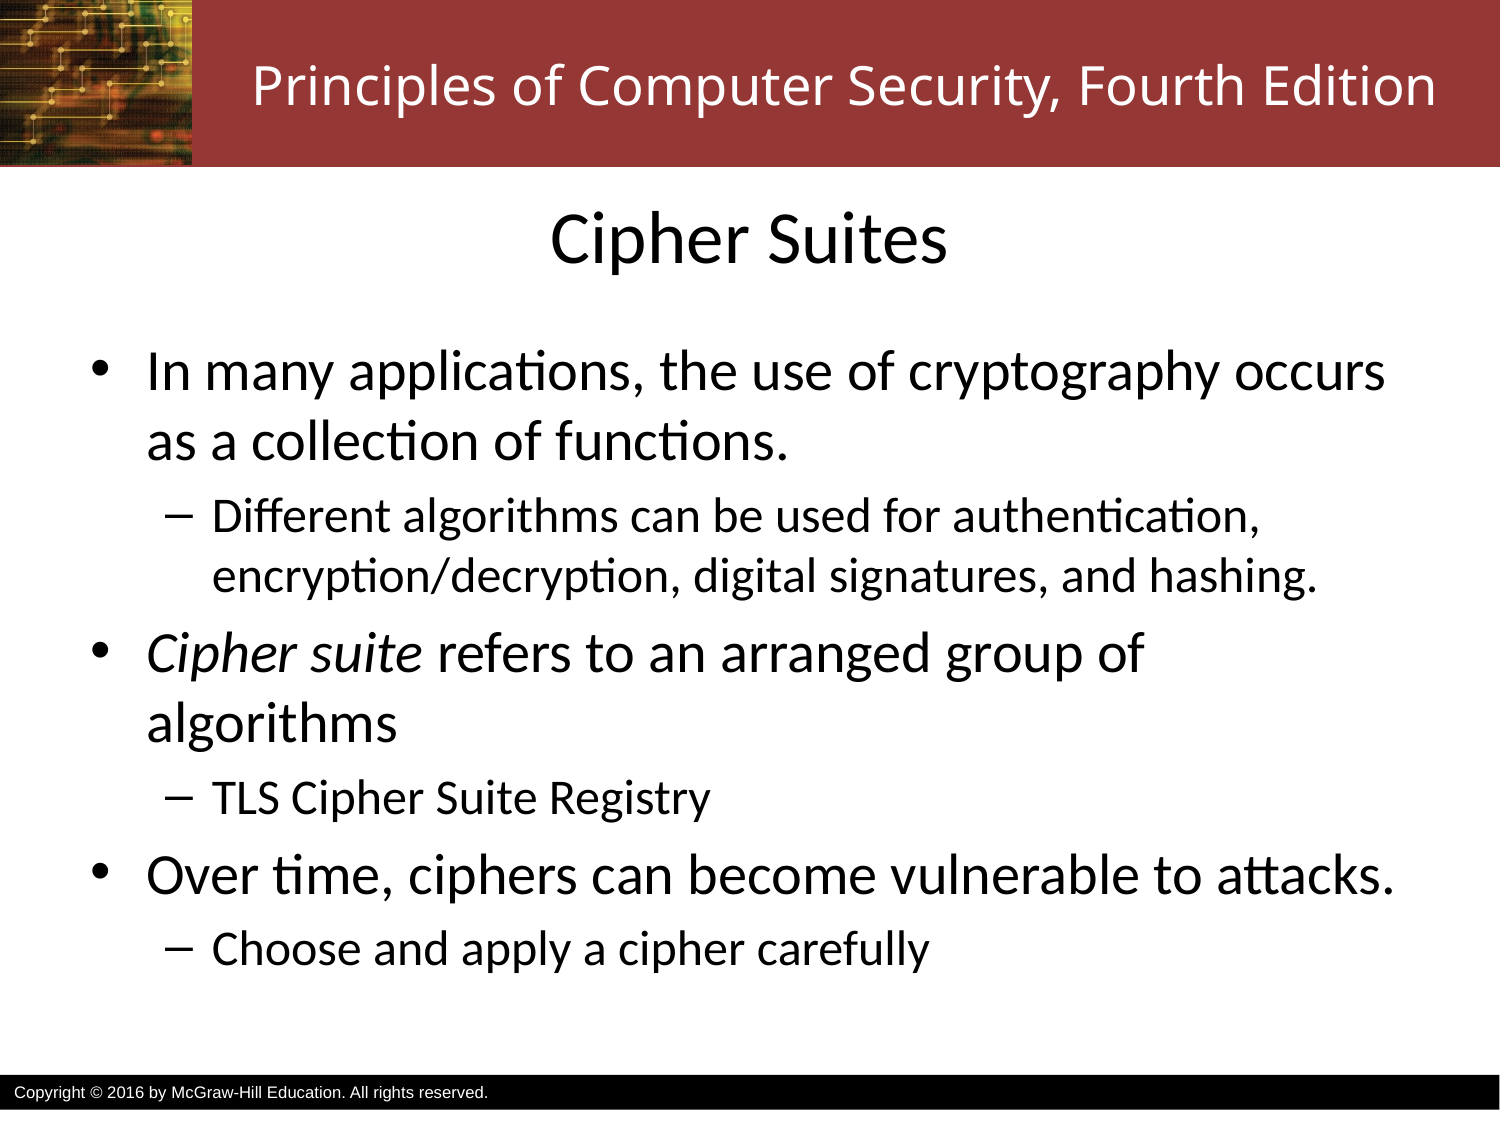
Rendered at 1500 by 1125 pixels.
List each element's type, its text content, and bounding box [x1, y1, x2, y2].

picture [0, 0, 192, 165]
title Cipher Suites [75, 181, 1425, 324]
list In many applications, the use of cryptography occurs as a collection of functions. Different algorithms can be used for authentication, encryption/decryption, digital signatures, and hashing. Cipher suite refers to an arranged group of algorithms TLS Cipher Suite Registry Over time, ciphers can become vulnerable to attacks. Choose and apply a cipher carefully [75, 324, 1425, 1005]
